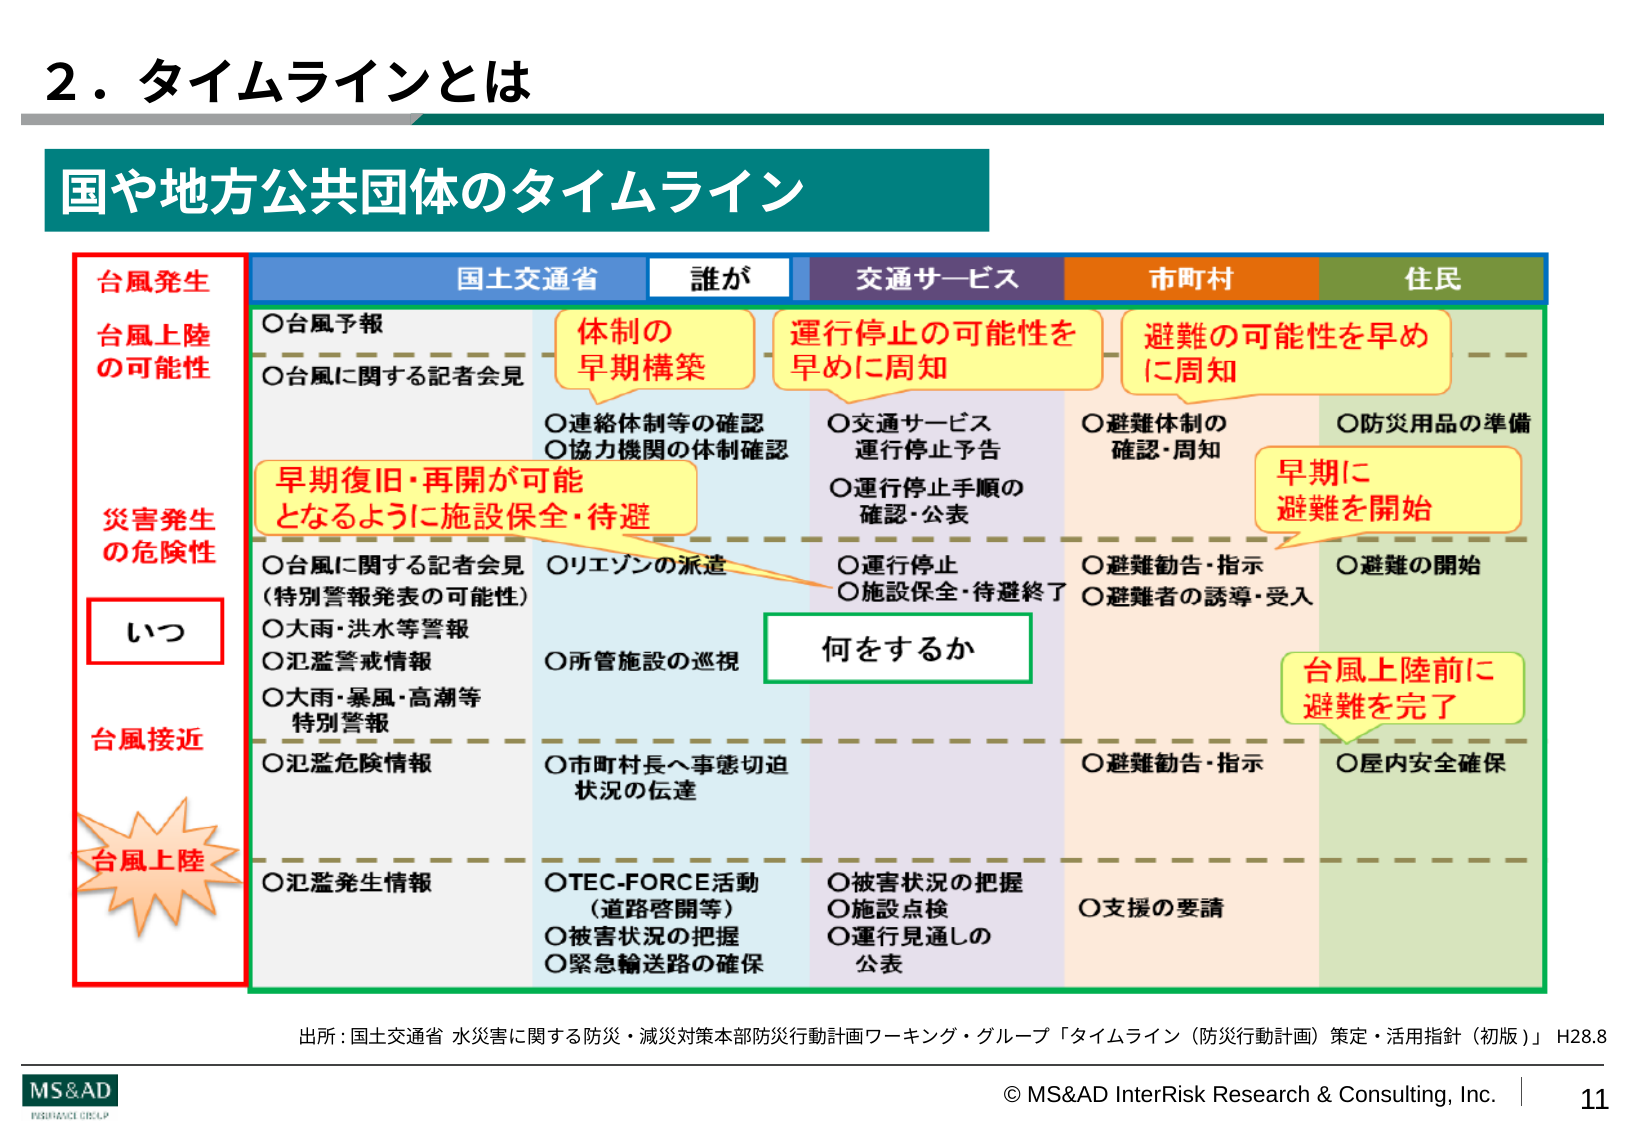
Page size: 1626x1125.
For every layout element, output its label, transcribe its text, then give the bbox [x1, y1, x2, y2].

text_box 出所:国土交通省 水災害に関する防災・減災対策本部防災行動計画ワーキング・グループ「タイムライン（防災行動計画）策定・活用指針（初版)」H28.8 [162, 1011, 1608, 1047]
picture [21, 1073, 118, 1121]
text_box 国や地方公共団体のタイムライン [44, 148, 990, 232]
picture [58, 243, 1573, 1013]
title ２．タイムラインとは [21, 19, 1604, 114]
text_box 11 [1286, 1047, 1625, 1123]
